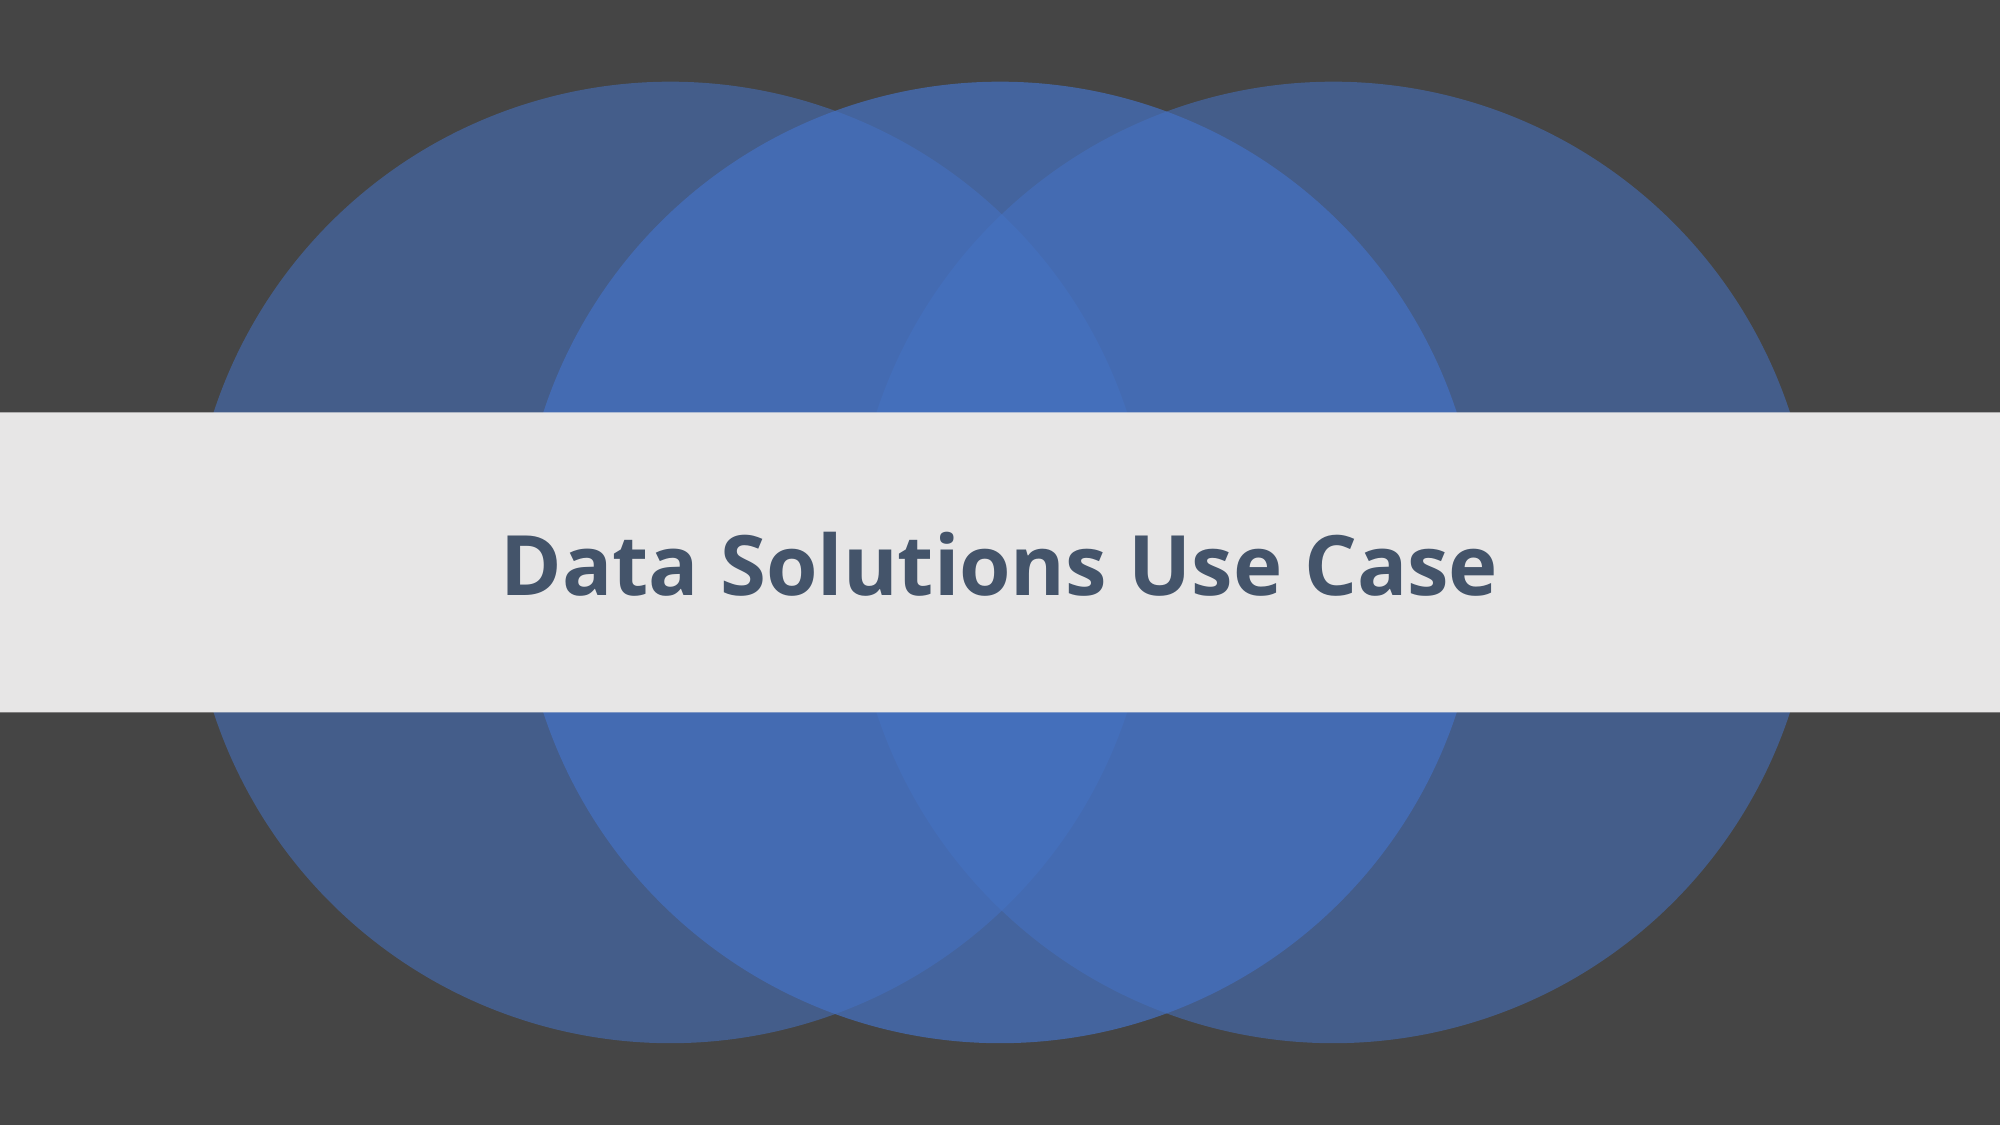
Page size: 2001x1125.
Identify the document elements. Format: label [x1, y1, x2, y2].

text_box [0, 411, 189, 713]
text_box [1814, 411, 2000, 713]
text_box [189, 81, 1814, 1044]
